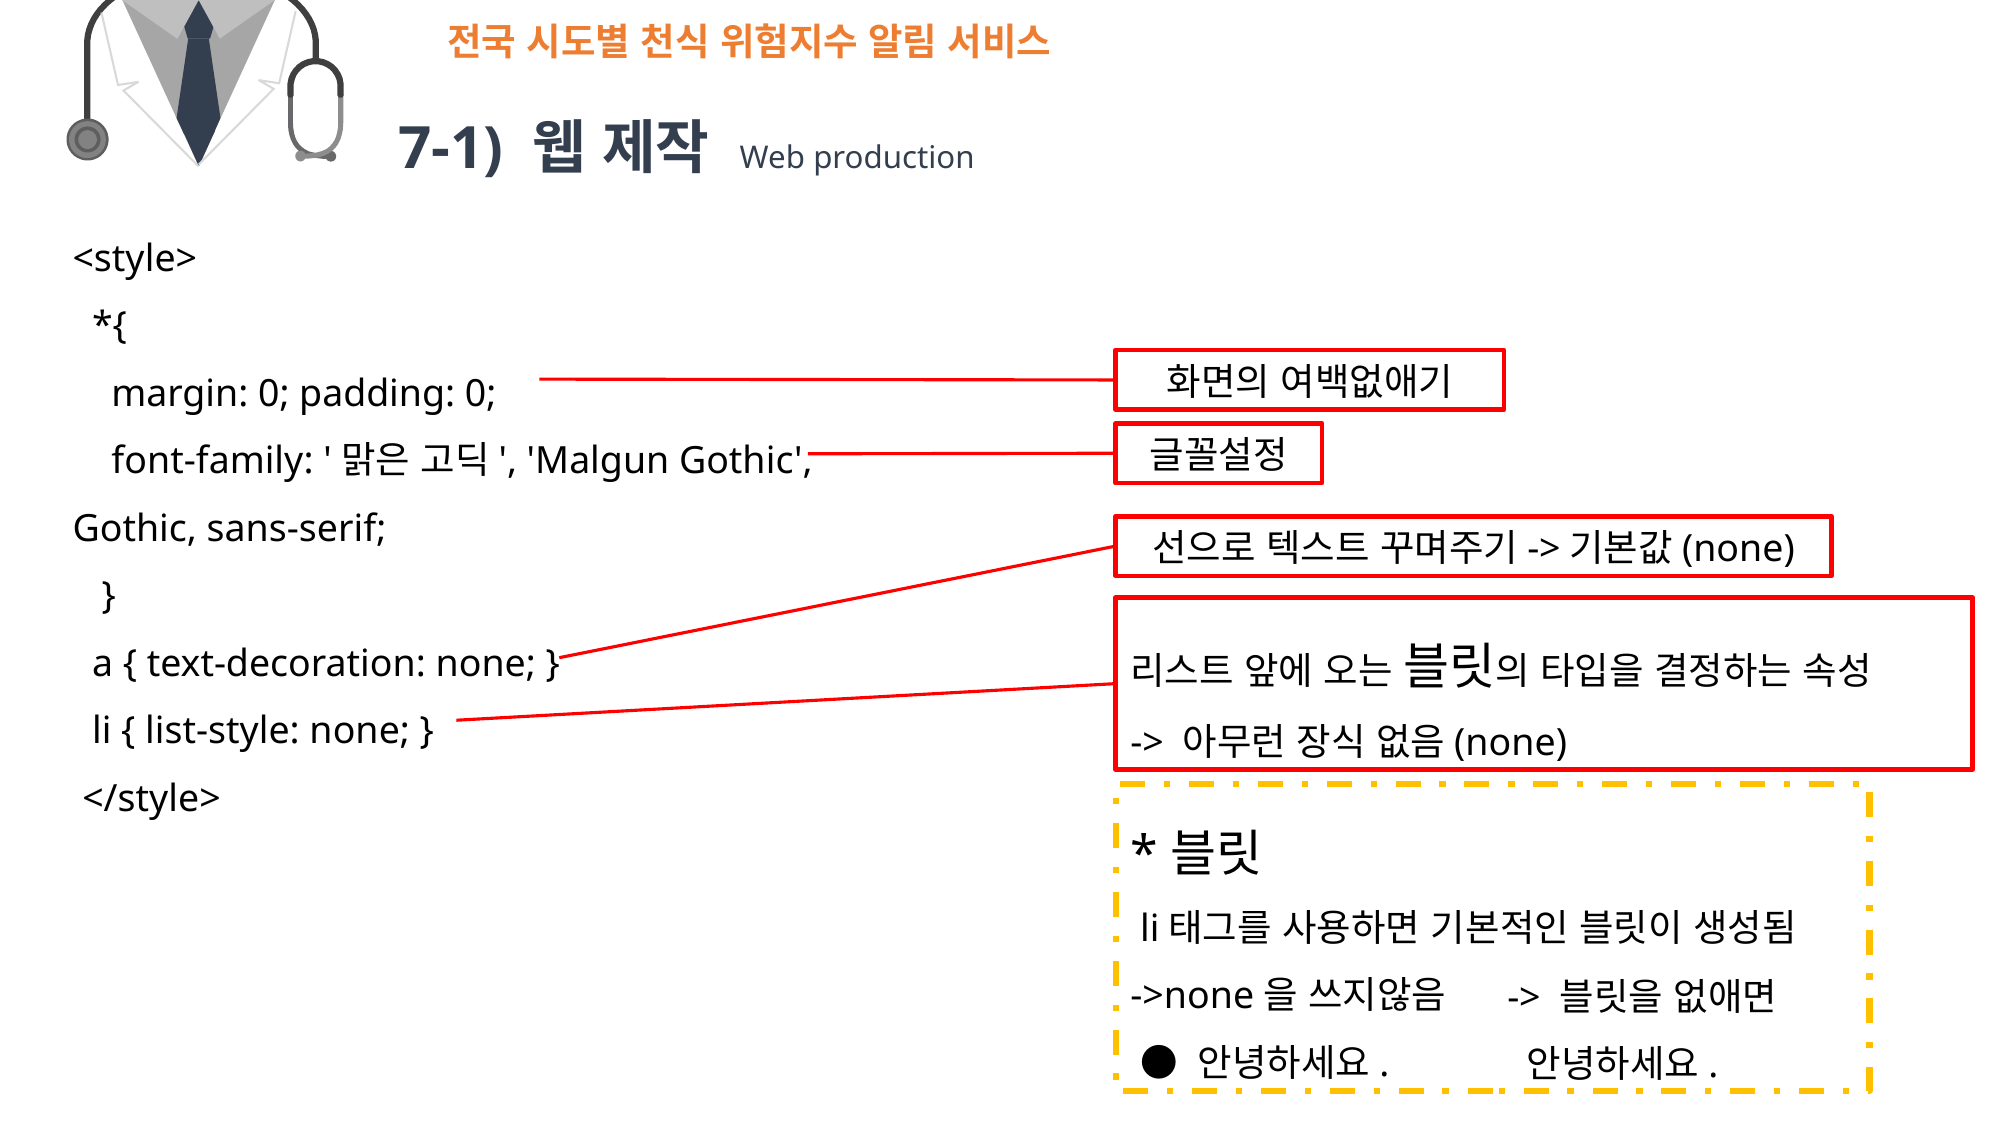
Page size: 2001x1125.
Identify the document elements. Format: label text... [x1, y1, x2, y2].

text_box 리스트 앞에 오는 블릿의 타입을 결정하는 속성 -> 아무런 장식 없음(none) [1115, 597, 1973, 770]
text_box 전국 시도별 천식 위험지수 알림 서비스 [432, 10, 1067, 67]
text_box <style> *{ margin: 0; padding: 0; font-family: '맑은 고딕', 'Malgun Gothic', Gothic, sans-serif; } a { text-decoration: none; } li { list-style: none; } </style> [57, 203, 893, 826]
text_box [559, 546, 1116, 658]
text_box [1115, 783, 1870, 1086]
text_box 7-1) 웹 제작 Web production [383, 67, 1389, 188]
text_box 선으로 텍스트 꾸며주기->기본값(none) [1115, 516, 1832, 576]
text_box 글꼴설정 [1115, 423, 1323, 484]
text_box 화면의 여백없애기 [1115, 350, 1504, 410]
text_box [66, 0, 344, 167]
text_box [456, 680, 1116, 721]
